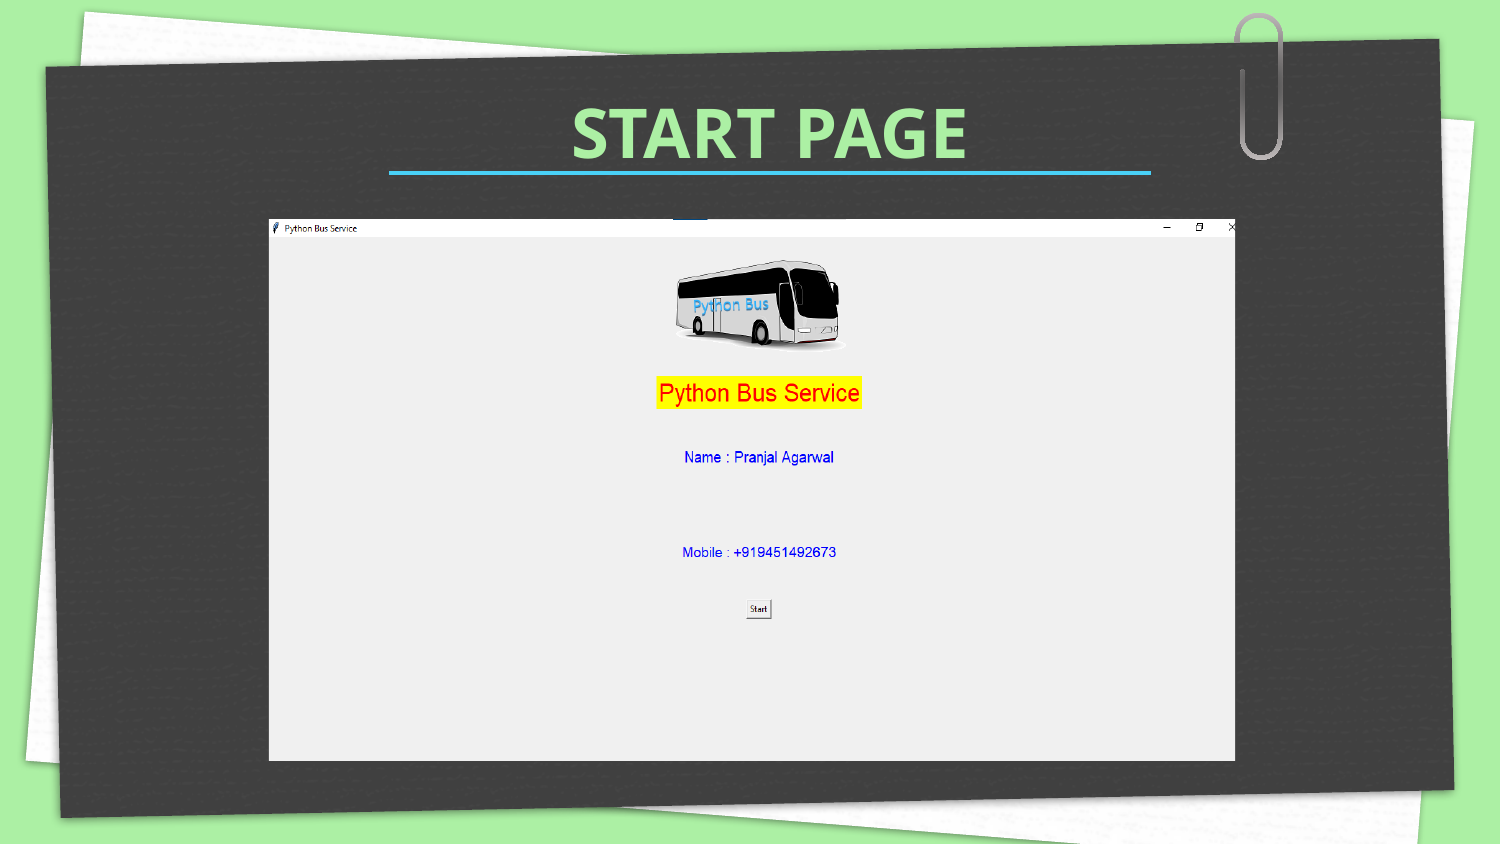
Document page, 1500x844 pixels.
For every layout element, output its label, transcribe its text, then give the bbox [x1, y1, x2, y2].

title START PAGE [360, 75, 1180, 173]
text_box [1234, 13, 1283, 160]
picture [268, 219, 1236, 761]
